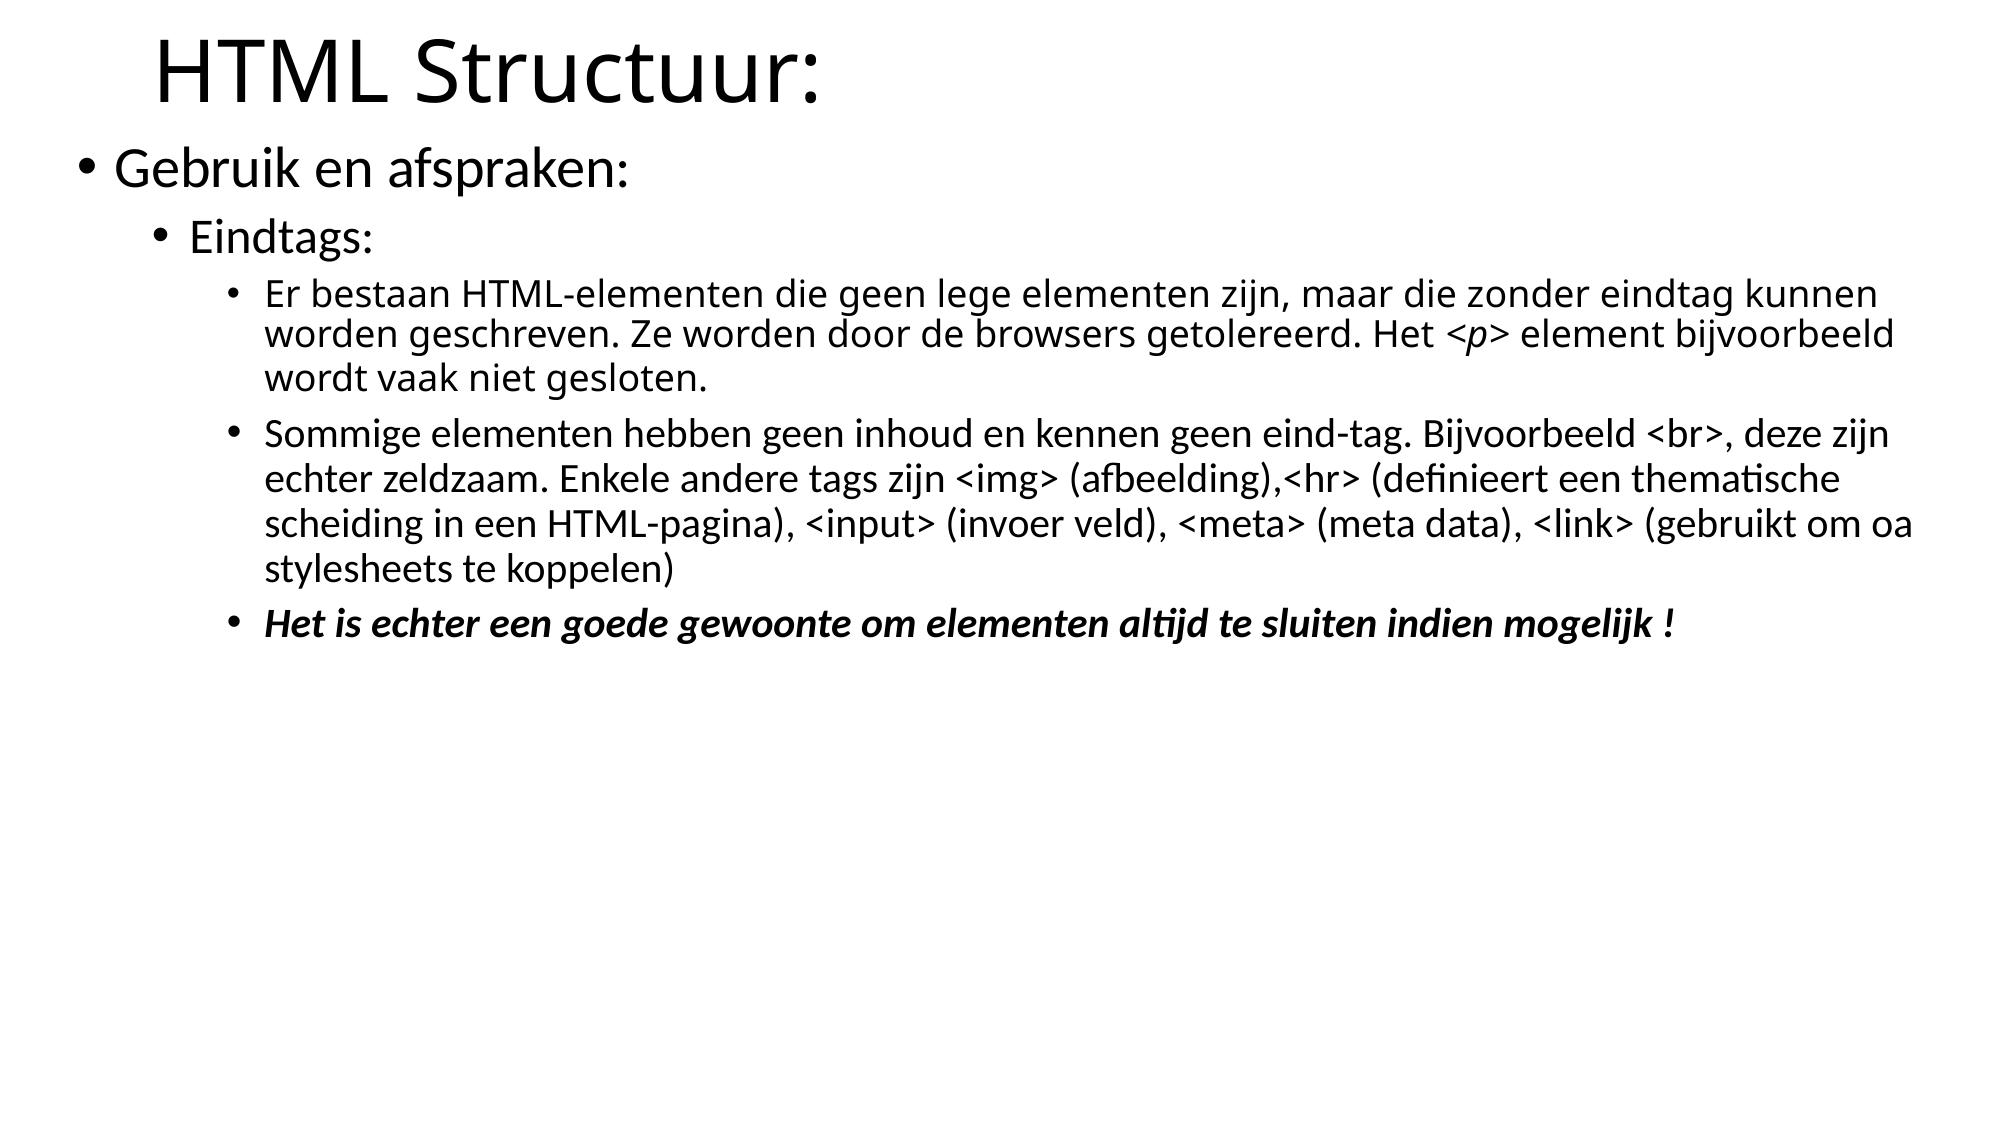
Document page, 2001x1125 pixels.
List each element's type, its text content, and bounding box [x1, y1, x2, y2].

list Gebruik en afspraken: Eindtags: Er bestaan HTML-elementen die geen lege elementen zijn, maar die zonder eindtag kunnen worden geschreven. Ze worden door de browsers getolereerd. Het <p> element bijvoorbeeld wordt vaak niet gesloten. Sommige elementen hebben geen inhoud en kennen geen eind-tag. Bijvoorbeeld <br>, deze zijn echter zeldzaam. Enkele andere tags zijn <img> (afbeelding),<hr> (definieert een thematische scheiding in een HTML-pagina), <input> (invoer veld), <meta> (meta data), <link> (gebruikt om oa stylesheets te koppelen) Het is echter een goede gewoonte om elementen altijd te sluiten indien mogelijk ! [61, 129, 1940, 1072]
title HTML Structuur: [137, 19, 1863, 129]
